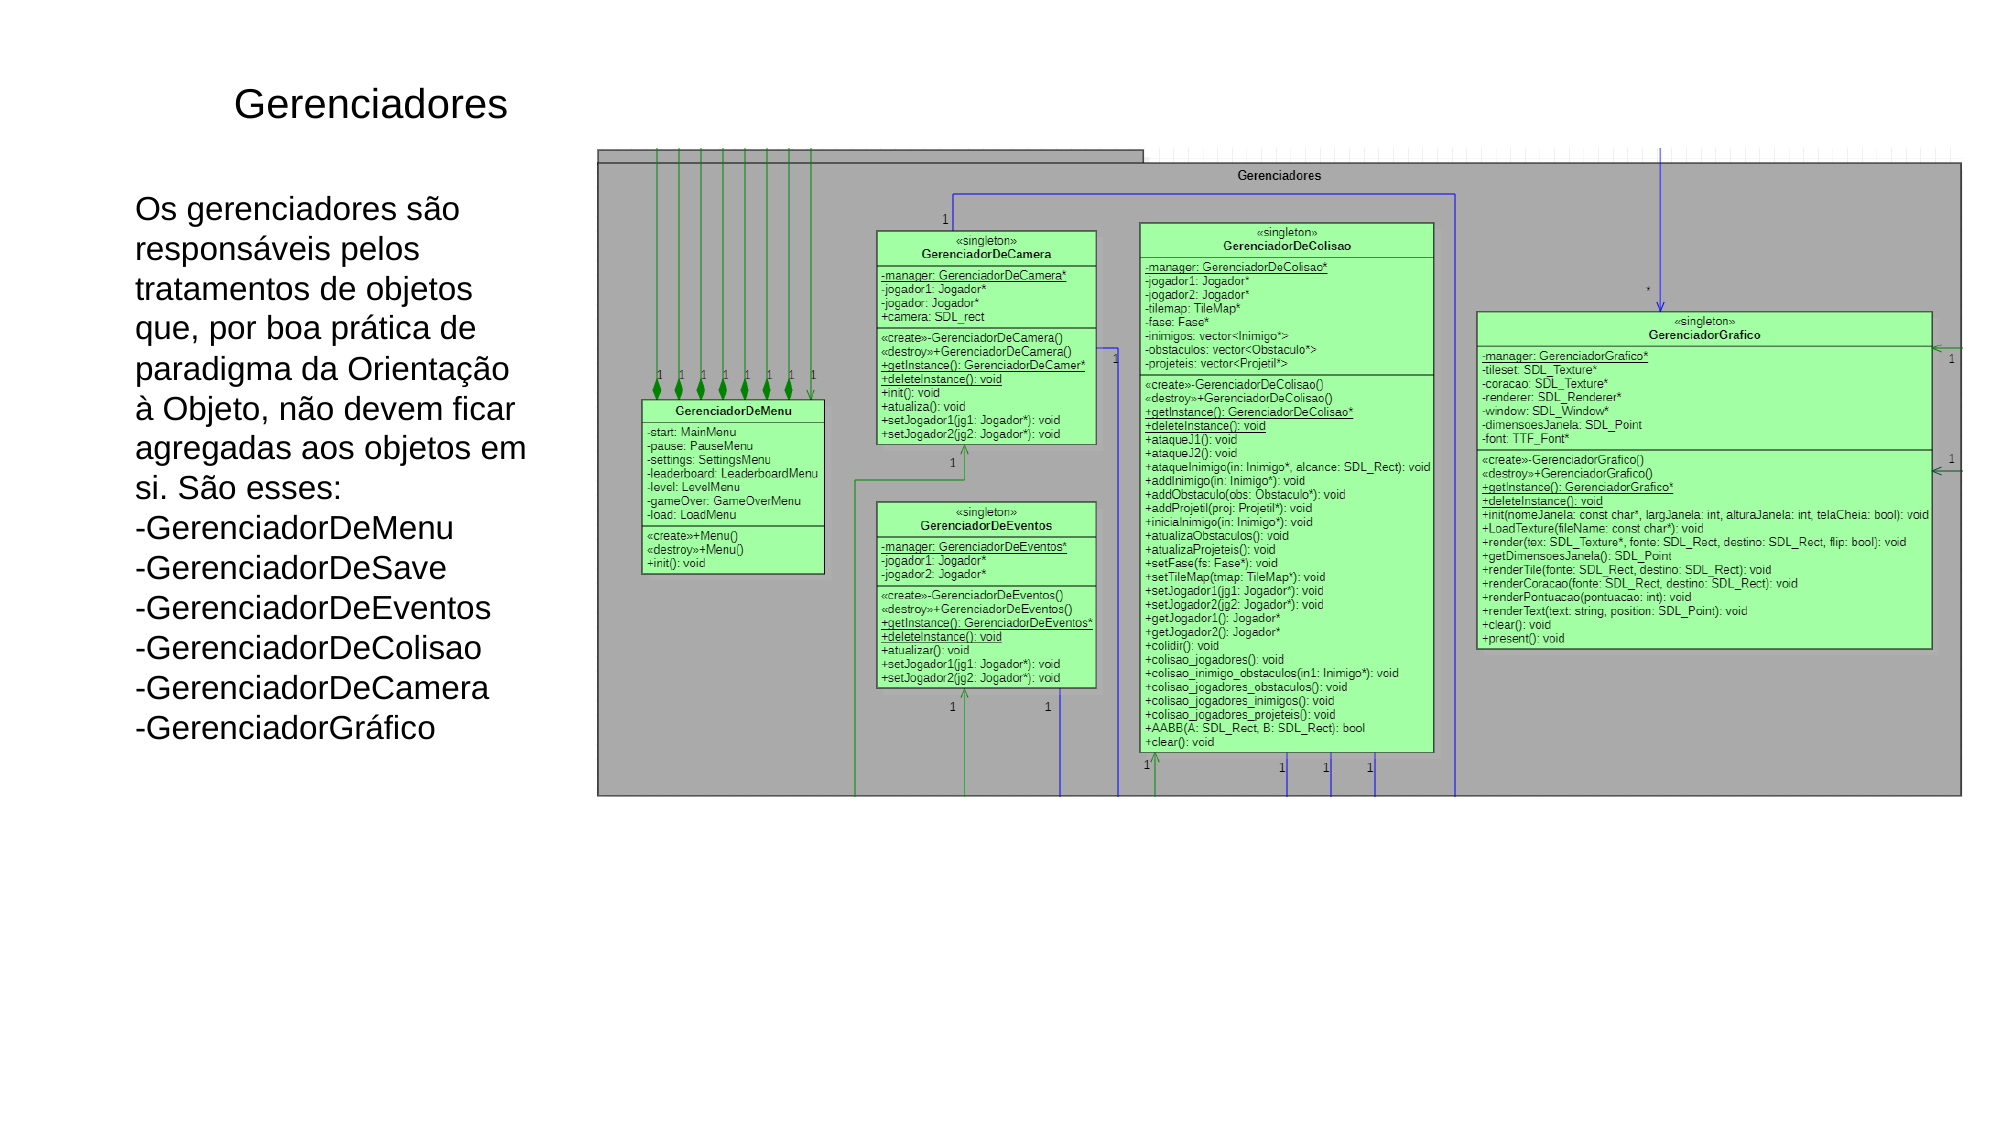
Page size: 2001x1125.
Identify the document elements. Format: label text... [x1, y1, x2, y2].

text_box Gerenciadores [219, 69, 532, 135]
text_box Os gerenciadores são responsáveis pelos tratamentos de objetos que, por boa prática de paradigma da Orientação à Objeto, não devem ficar agregadas aos objetos em si. São esses: -GerenciadorDeMenu -GerenciadorDeSave -GerenciadorDeEventos -GerenciadorDeColisao -GerenciadorDeCamera -GerenciadorGráfico [120, 179, 544, 754]
picture [596, 148, 1963, 797]
